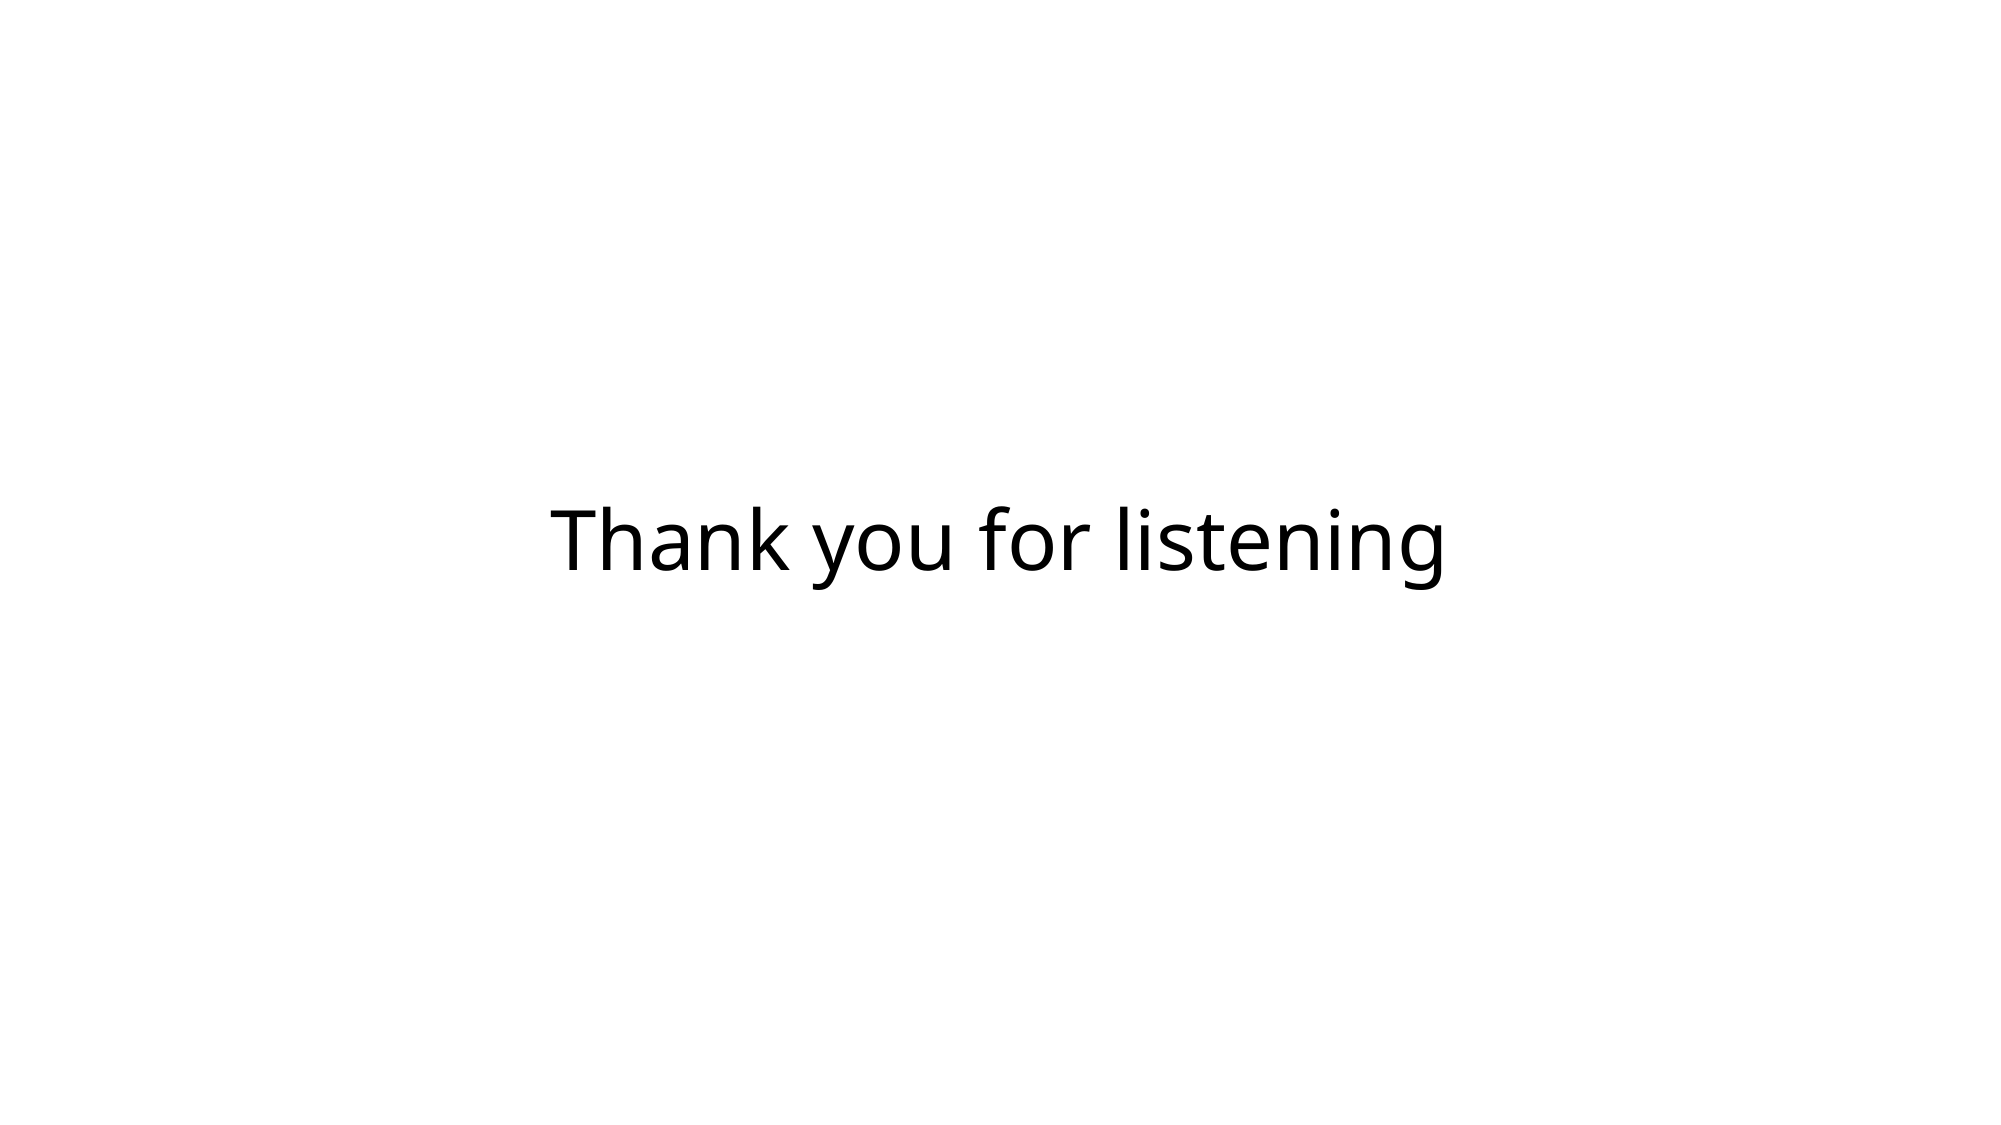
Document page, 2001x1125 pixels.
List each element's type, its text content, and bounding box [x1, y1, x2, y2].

list Thank you for listening [137, 491, 1863, 1014]
